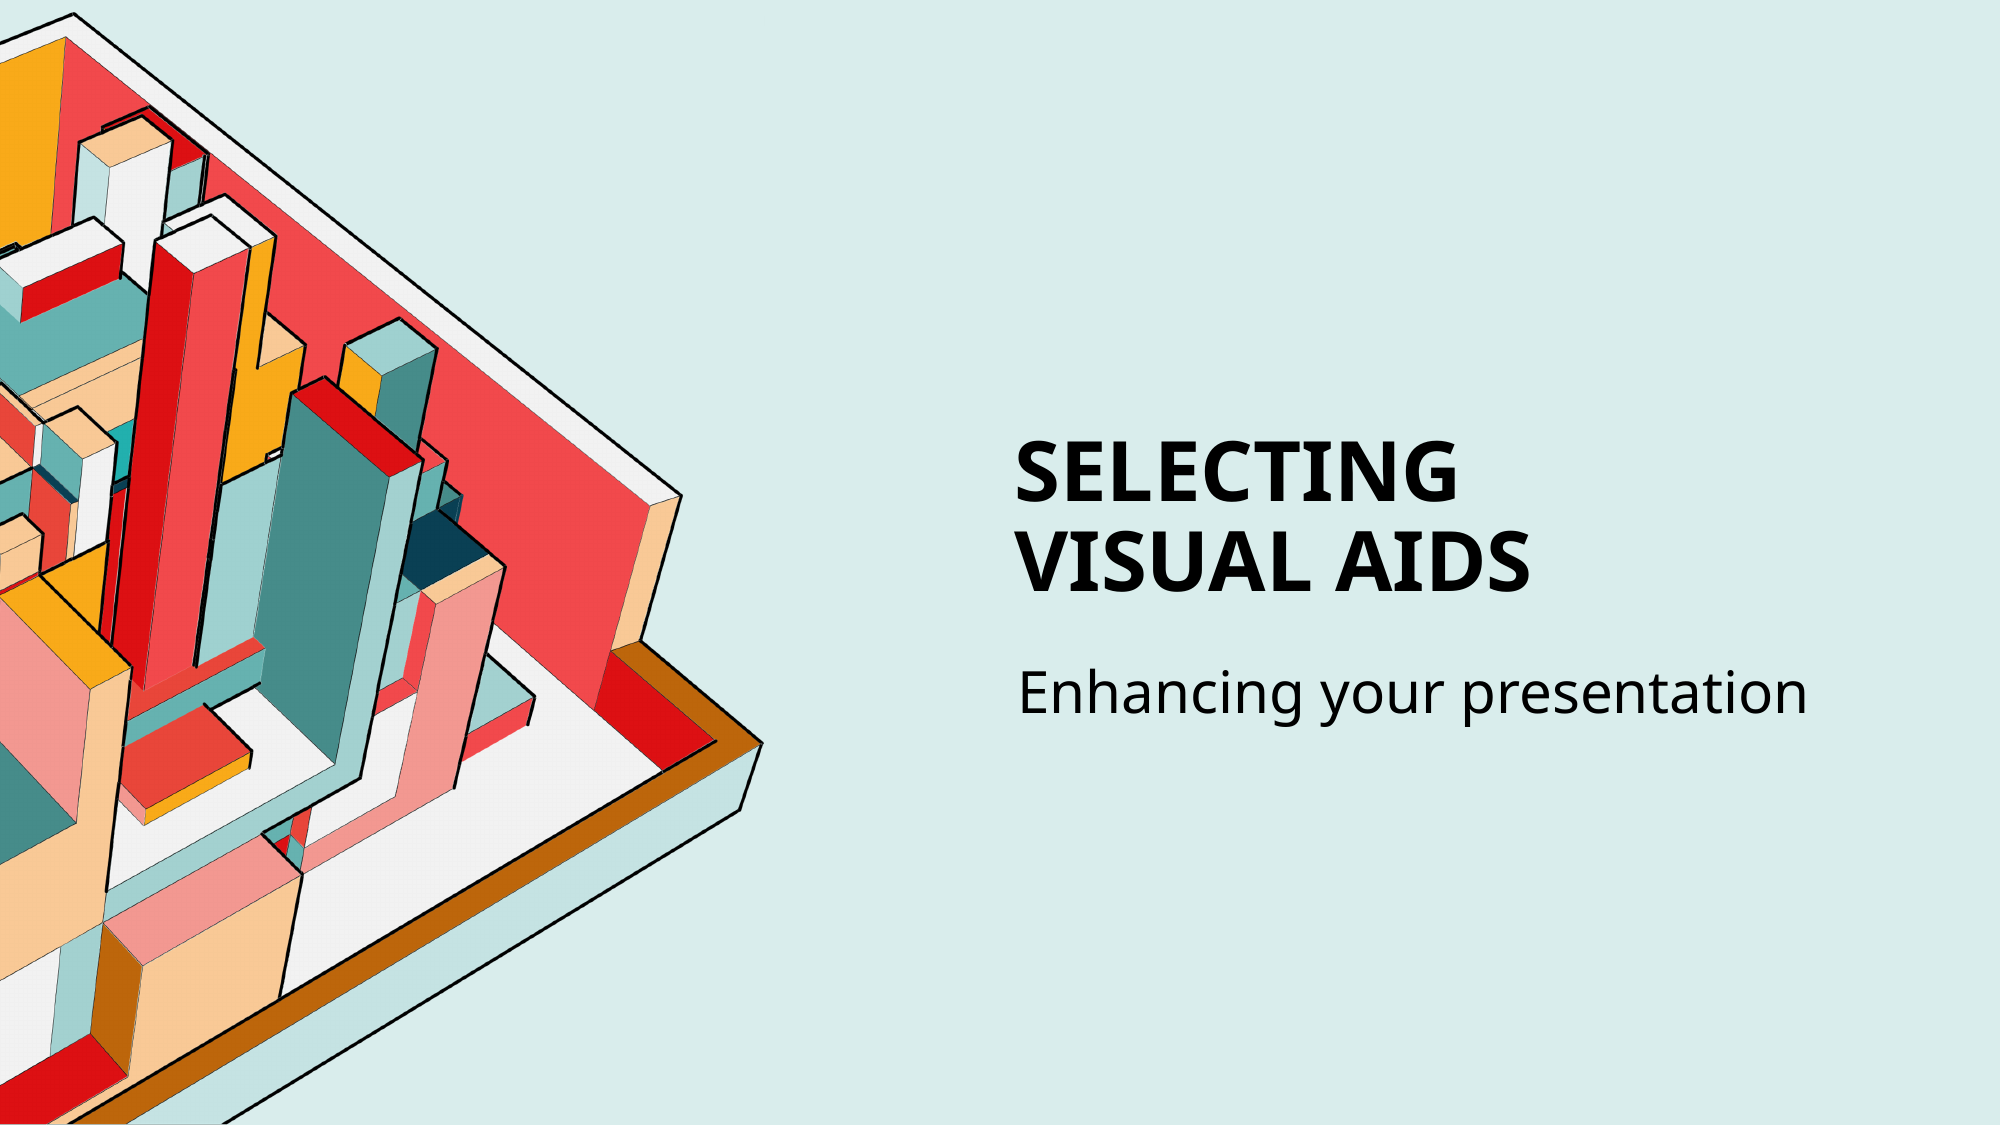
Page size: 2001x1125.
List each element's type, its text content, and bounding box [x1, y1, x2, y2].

title Selecting visual aids [999, 72, 1926, 617]
list Enhancing your presentation [1002, 667, 1918, 1028]
picture [0, 0, 765, 1125]
